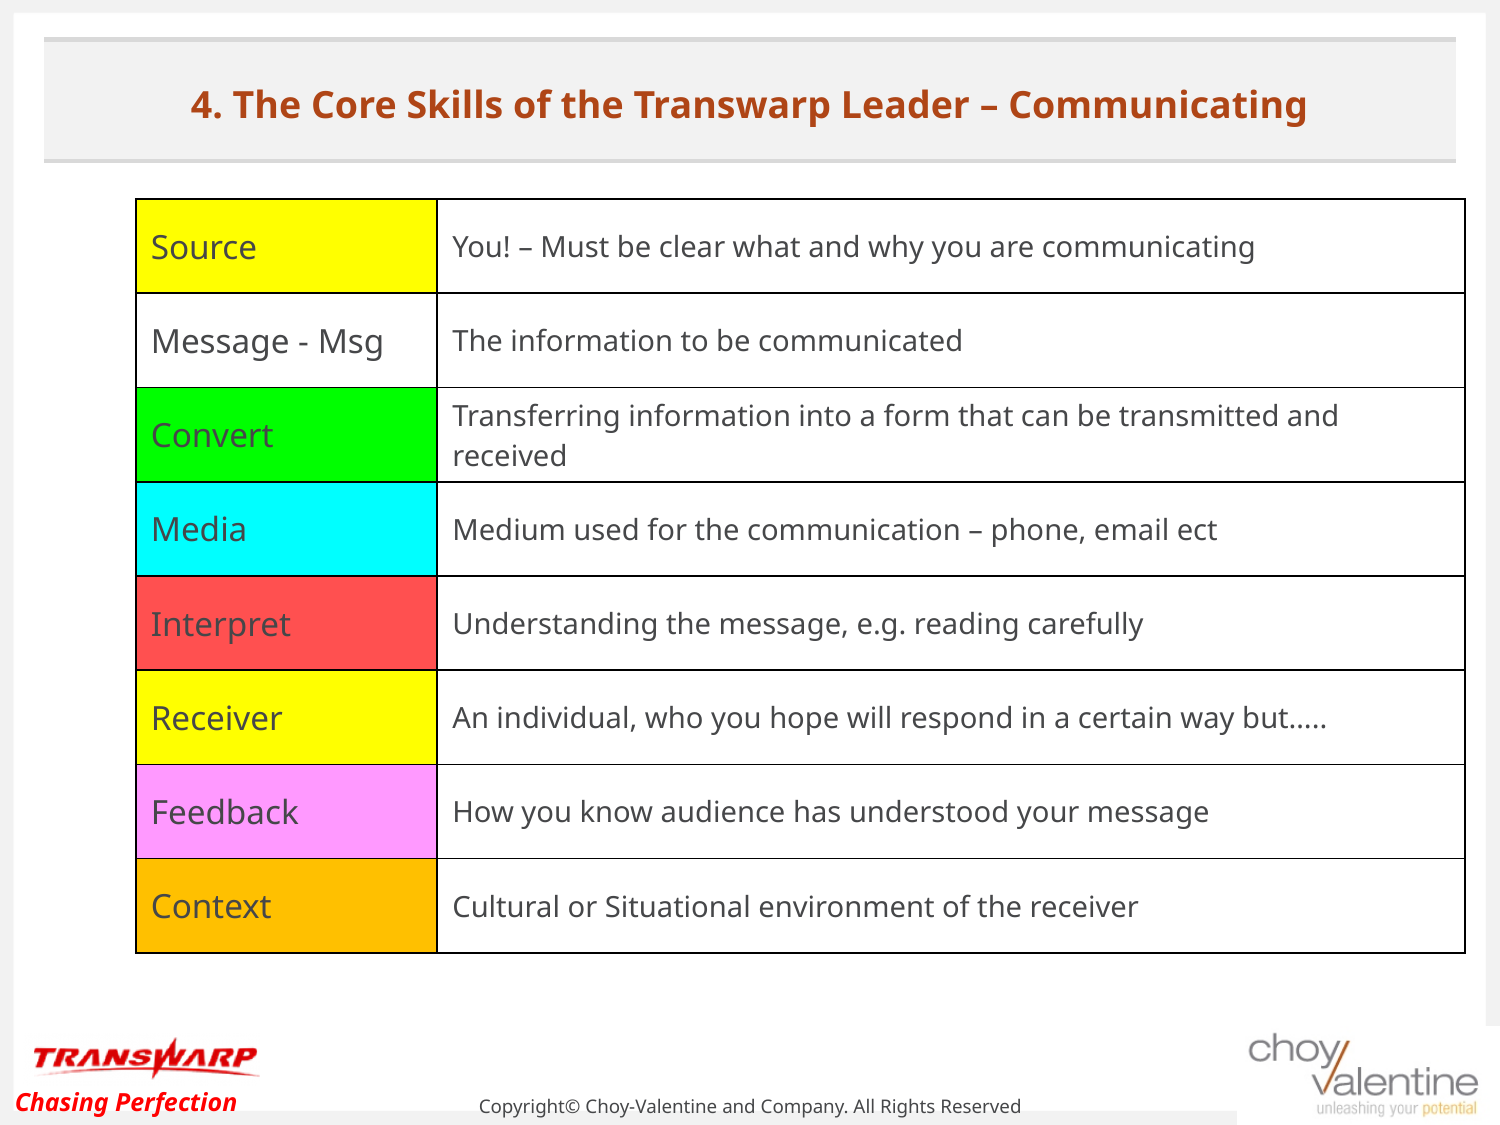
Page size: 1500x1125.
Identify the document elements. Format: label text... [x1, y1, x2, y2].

table_cell Message - Msg [137, 294, 436, 387]
table_header Source [137, 200, 436, 292]
table_cell An individual, who you hope will respond in a certain way but….. [438, 671, 1464, 764]
table_cell Media [137, 483, 436, 575]
table_cell How you know audience has understood your message [438, 765, 1464, 858]
table_header You! – Must be clear what and why you are communicating [438, 200, 1464, 292]
title 4. The Core Skills of the Transwarp Leader – Communicating [49, 44, 1451, 163]
table_cell Context [137, 859, 436, 952]
table_cell Interpret [137, 577, 436, 669]
table_cell Transferring information into a form that can be transmitted and received [438, 388, 1464, 481]
table_cell Receiver [137, 671, 436, 764]
table_cell The information to be communicated [438, 294, 1464, 387]
table_cell Feedback [137, 765, 436, 858]
table_cell Cultural or Situational environment of the receiver [438, 859, 1464, 952]
table_cell Medium used for the communication – phone, email ect [438, 483, 1464, 575]
picture [0, 0, 1500, 1125]
table_cell Understanding the message, e.g. reading carefully [438, 577, 1464, 669]
table_cell Convert [137, 388, 436, 481]
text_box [0, 1033, 331, 1125]
